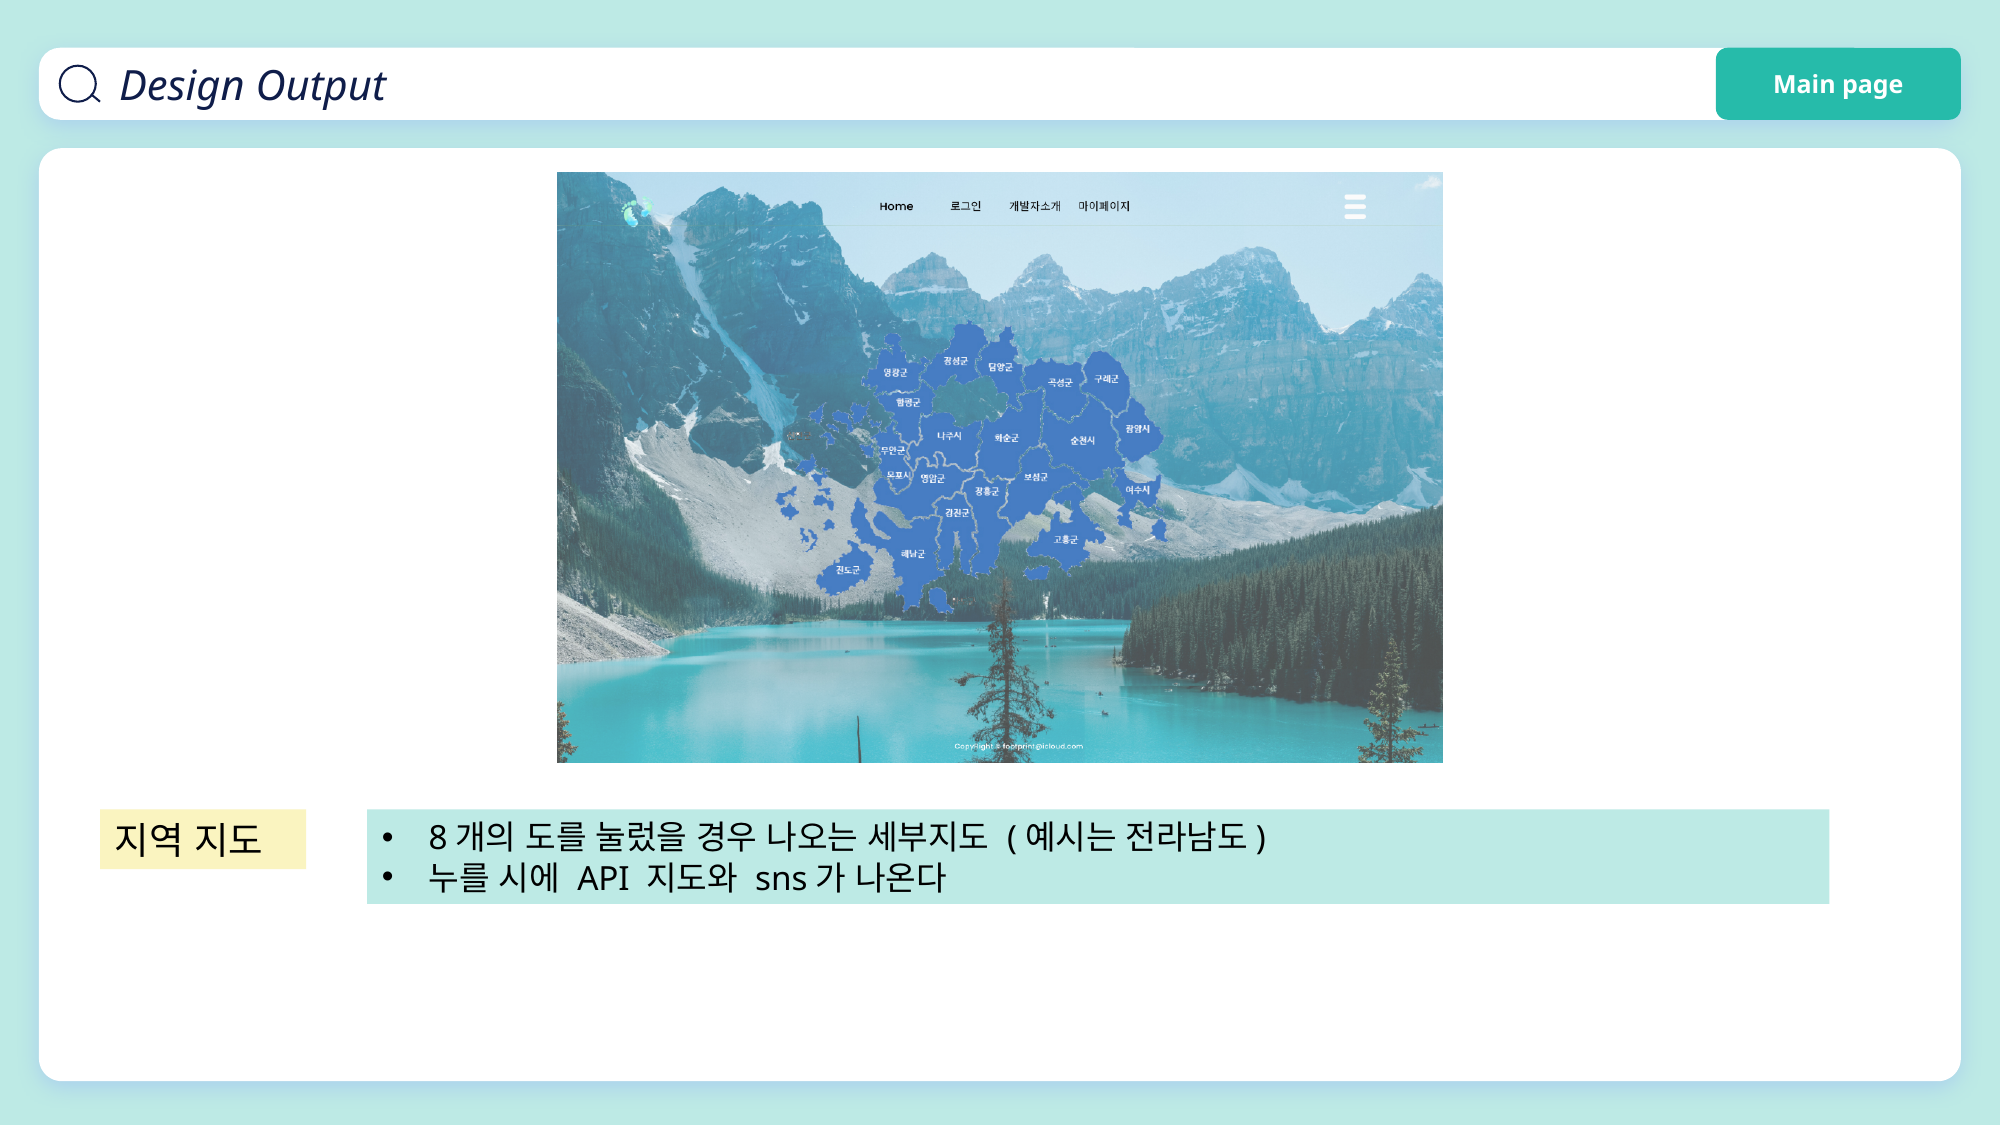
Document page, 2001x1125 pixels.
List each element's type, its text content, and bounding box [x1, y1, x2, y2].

text_box [37, 147, 1962, 1083]
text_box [59, 65, 101, 102]
text_box Design Output [37, 46, 1725, 121]
picture [556, 172, 1443, 763]
text_box 8개의 도를 눌렀을 경우 나오는 세부지도 (예시는 전라남도) 누를 시에 API 지도와 sns가 나온다 [367, 809, 1830, 904]
text_box 지역 지도 [100, 809, 307, 870]
text_box Main page [1714, 46, 1962, 121]
